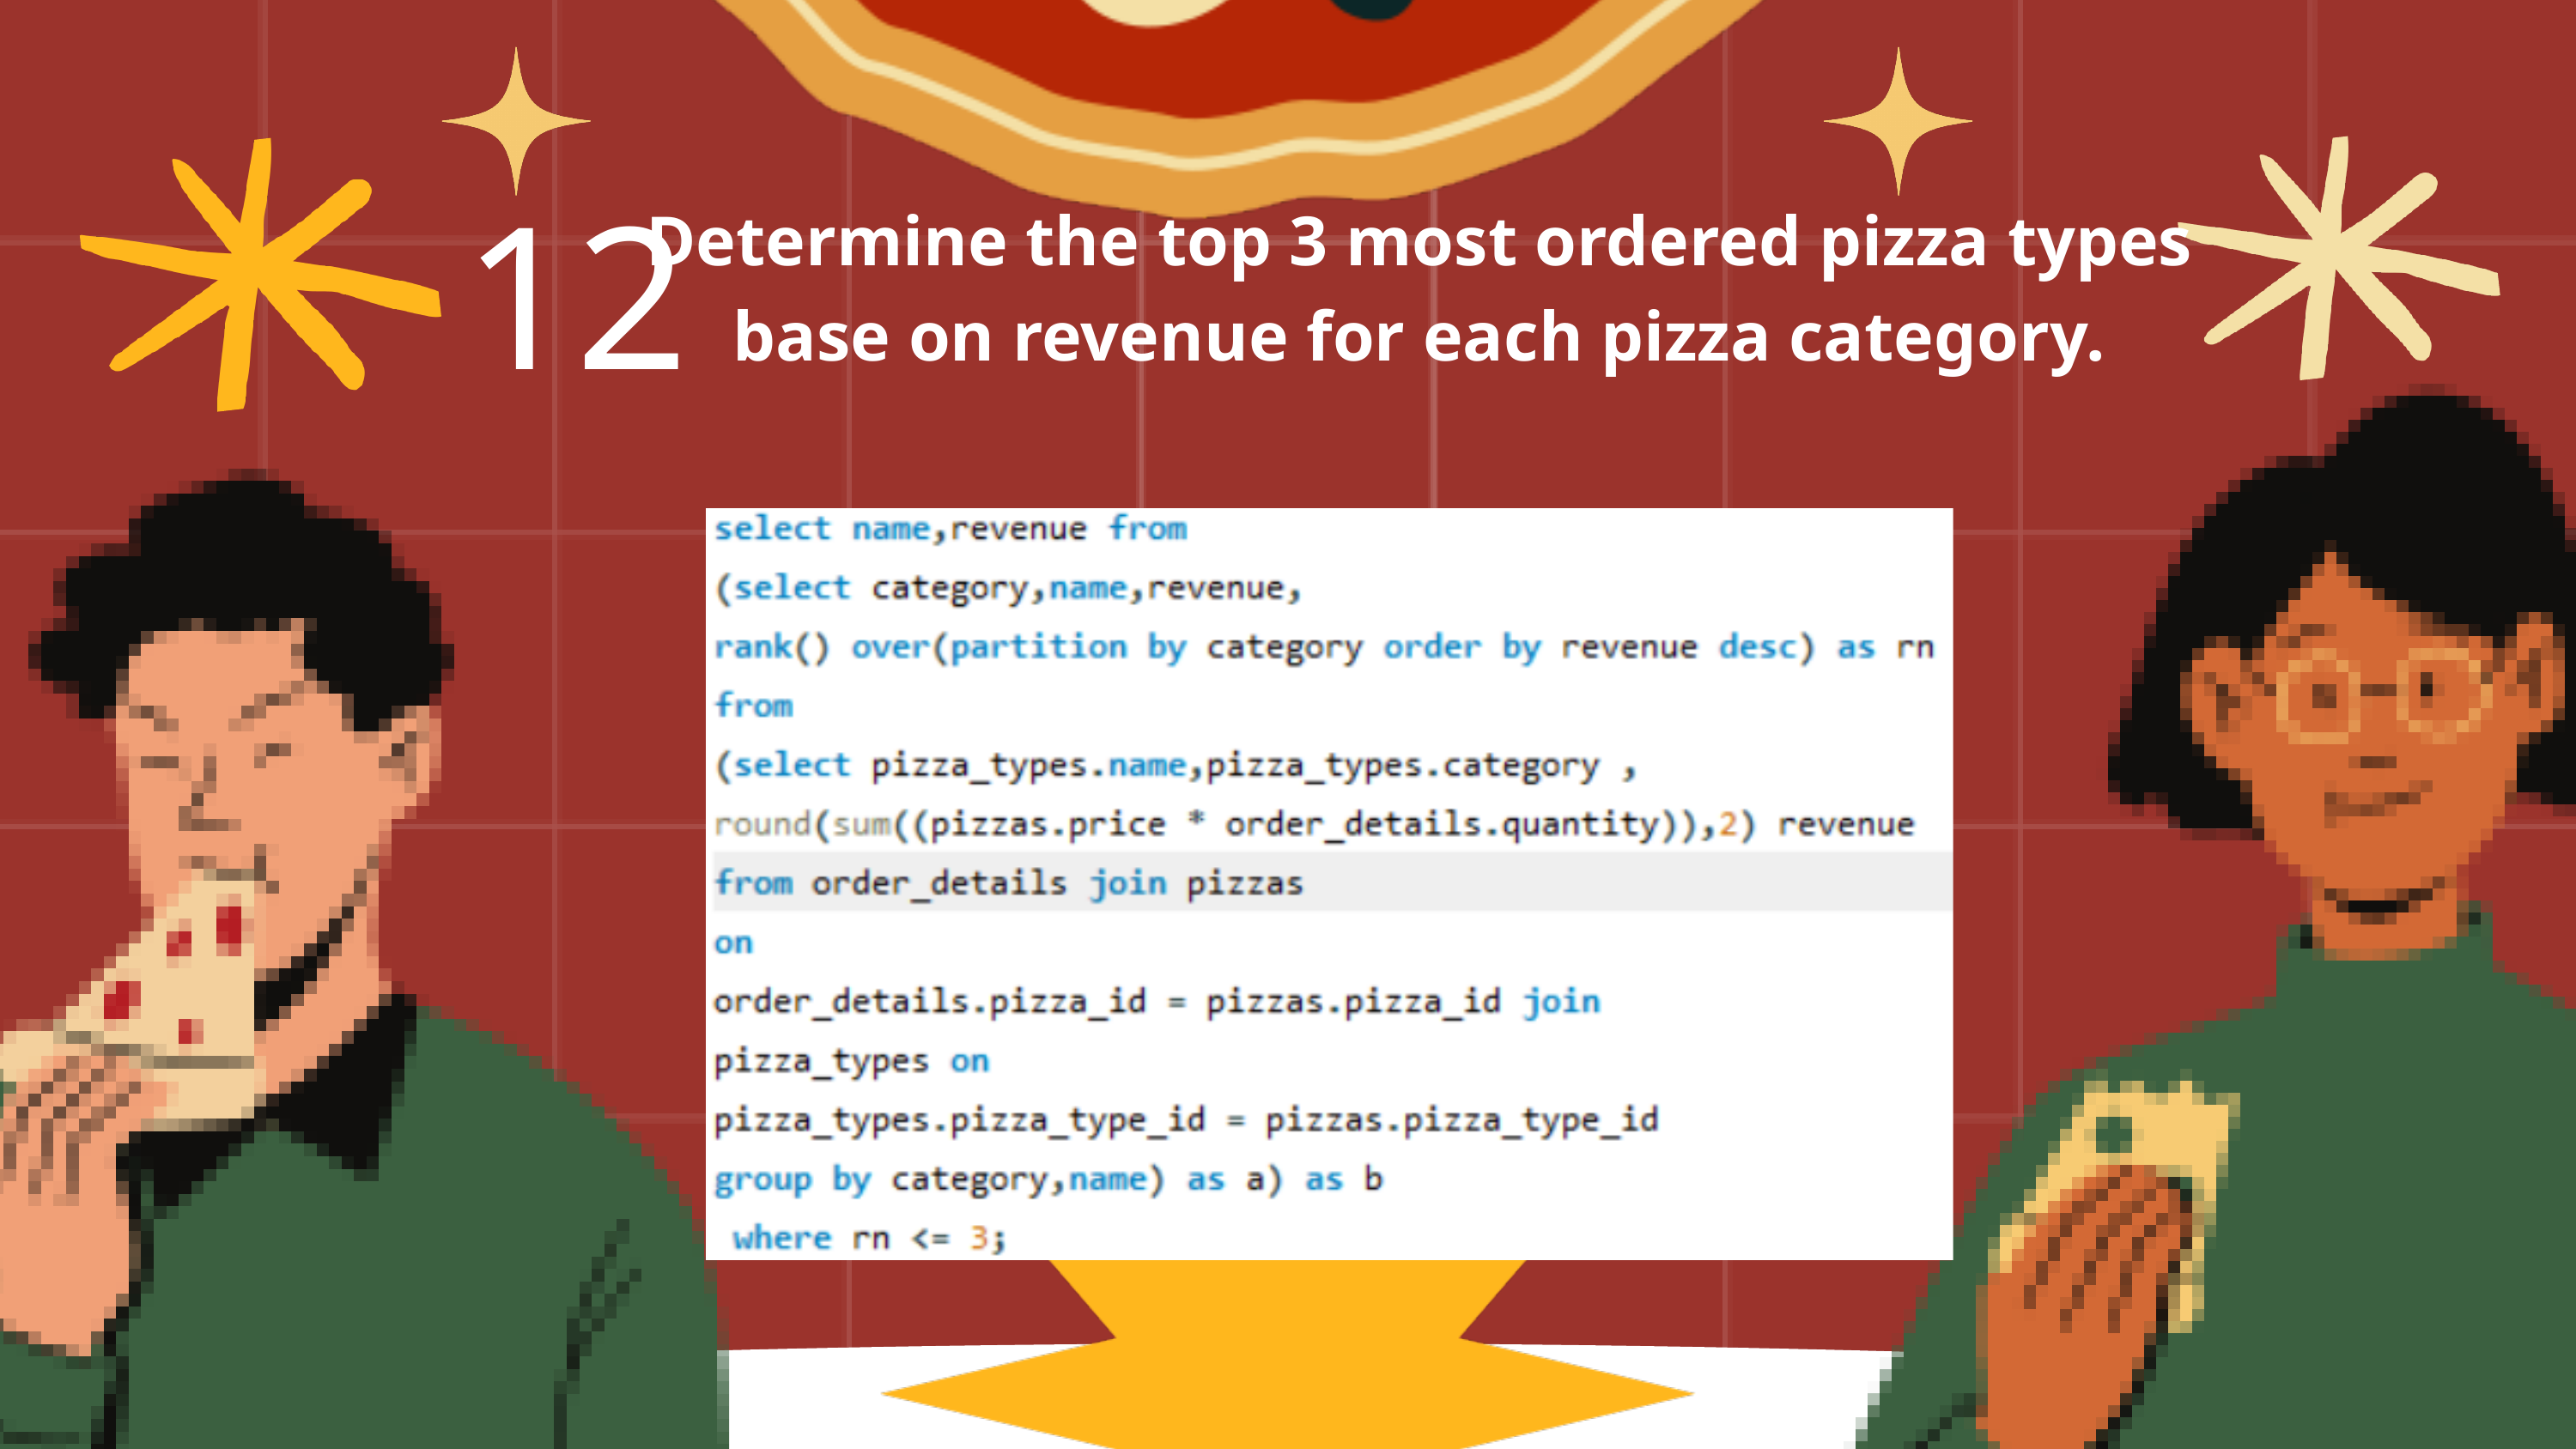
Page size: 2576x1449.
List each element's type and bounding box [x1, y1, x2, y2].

text_box [0, 1343, 2576, 1449]
text_box [0, 0, 2576, 1340]
